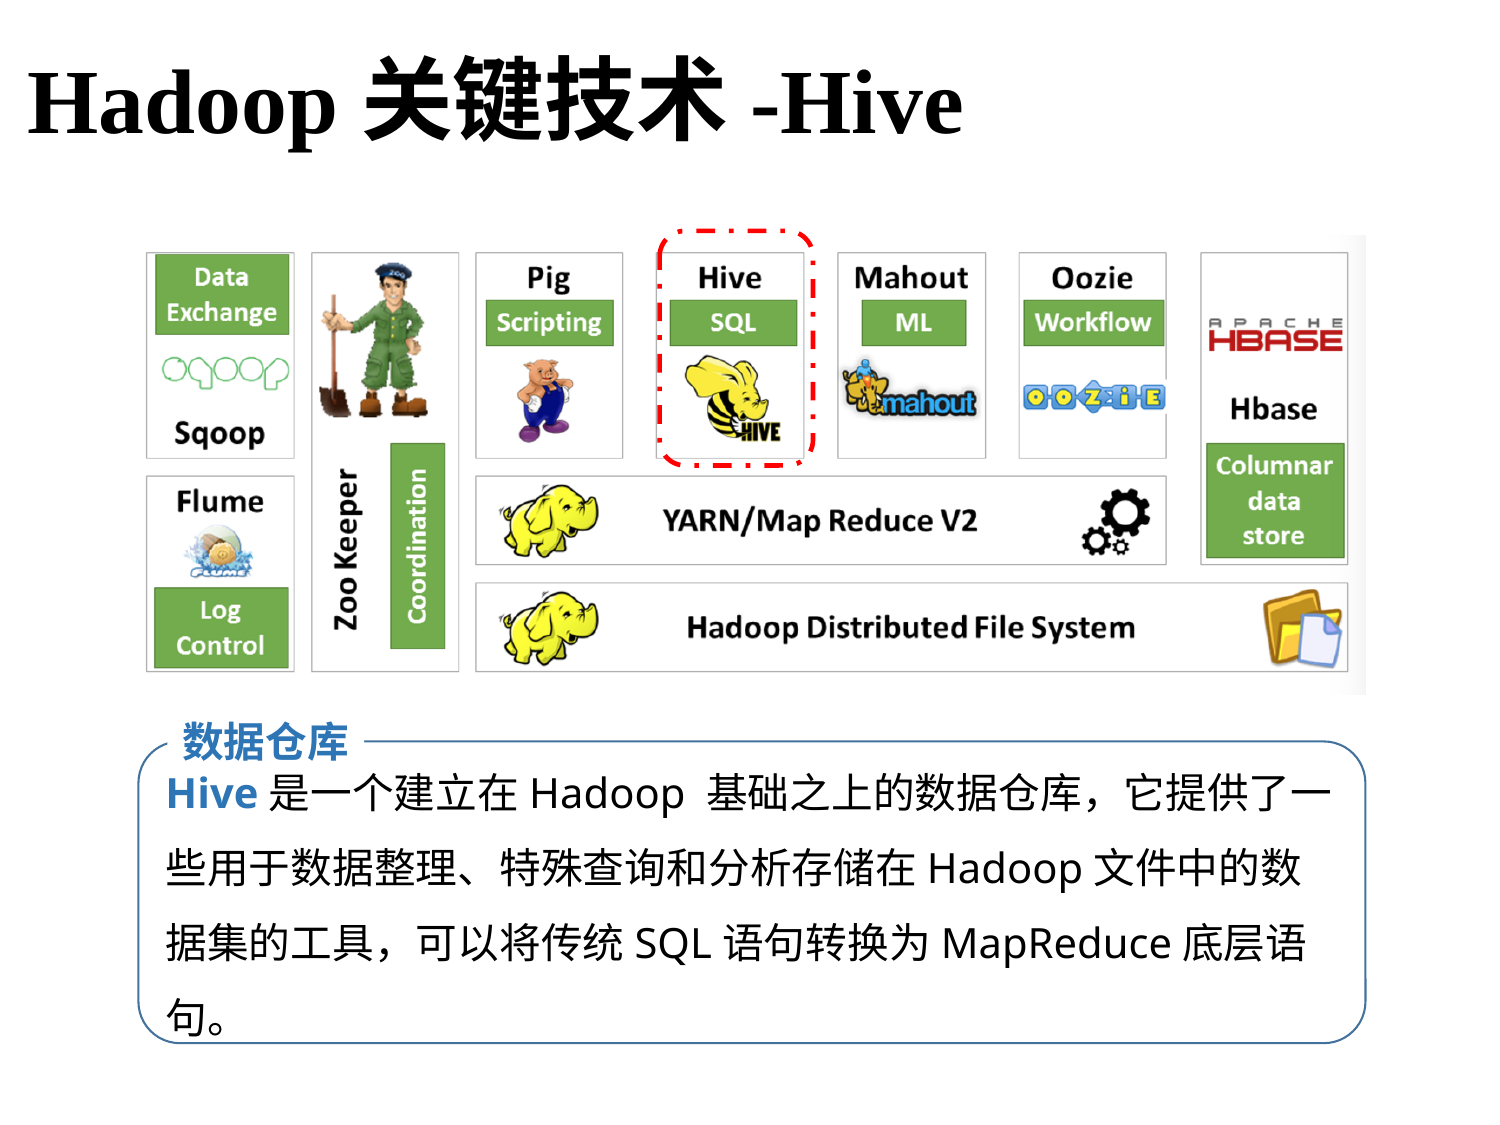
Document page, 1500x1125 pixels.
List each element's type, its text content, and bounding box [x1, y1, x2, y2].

picture [138, 235, 1366, 696]
title Hadoop关键技术-Hive [12, 0, 1307, 213]
text_box Hive是一个建立在Hadoop 基础之上的数据仓库，它提供了一些用于数据整理、特殊查询和分析存储在Hadoop文件中的数据集的工具，可以将传统SQL语句转换为MapReduce底层语句。 [137, 740, 1367, 1045]
text_box 数据仓库 [167, 708, 365, 774]
text_box [669, 229, 802, 235]
